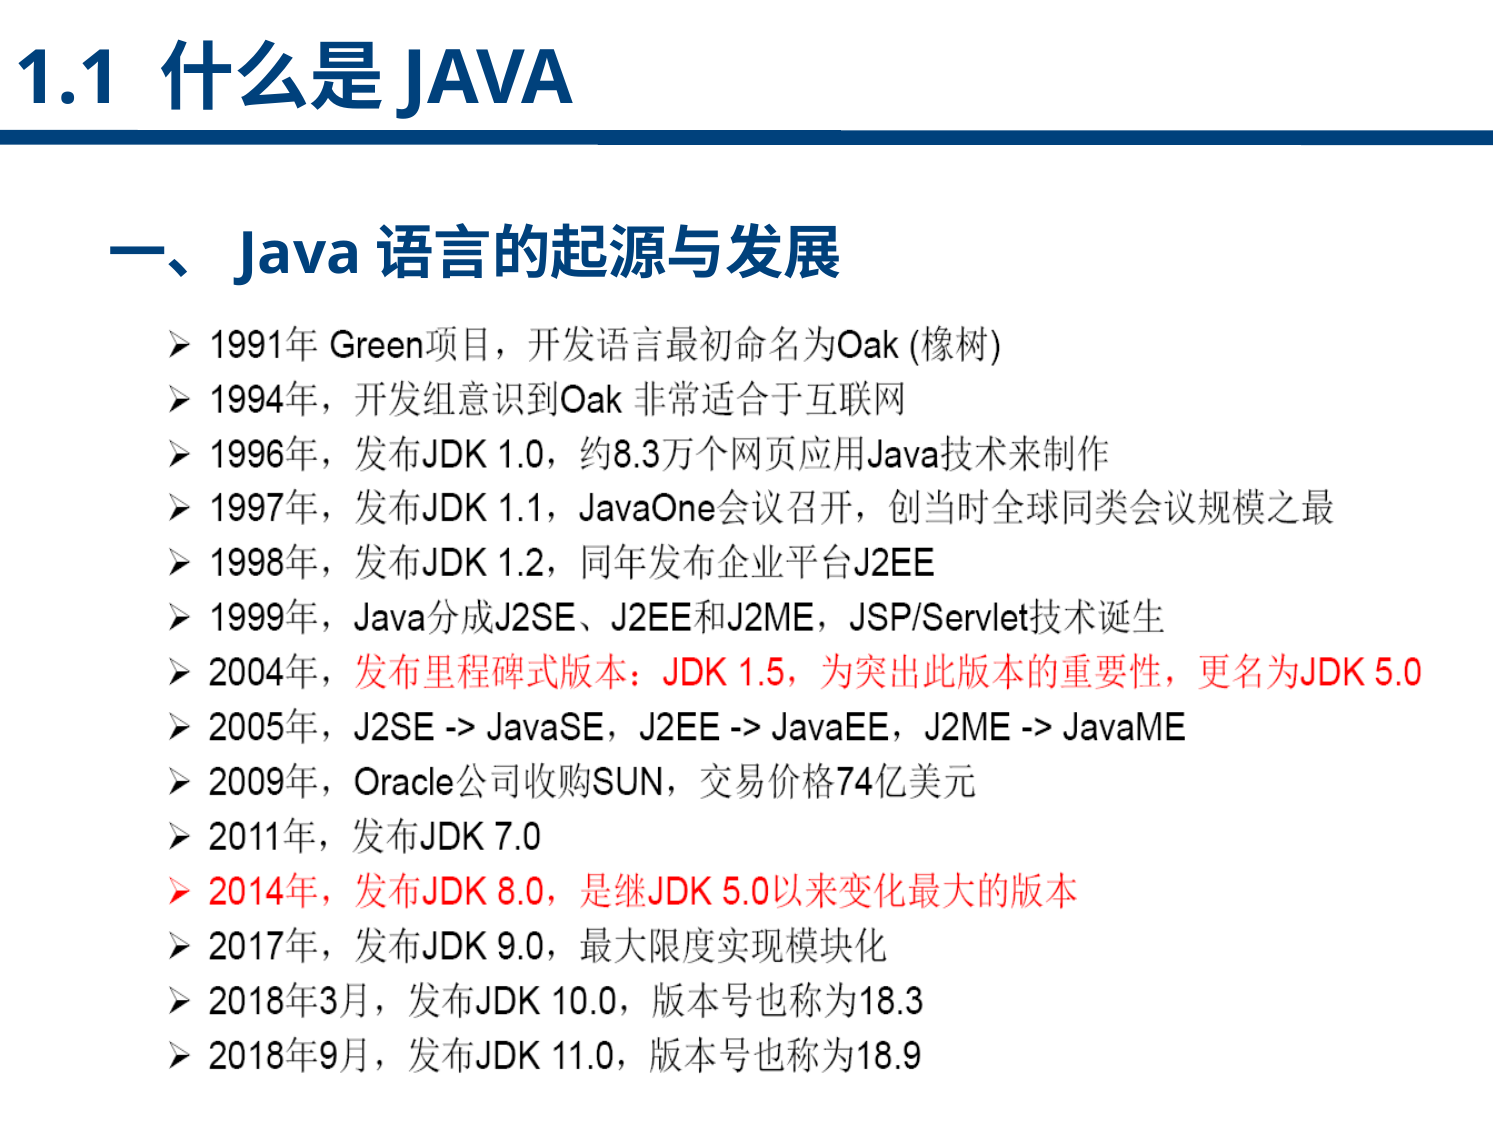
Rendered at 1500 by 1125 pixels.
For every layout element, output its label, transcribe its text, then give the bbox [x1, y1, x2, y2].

picture [159, 315, 1436, 1079]
text_box 1.1 什么是JAVA [0, 21, 589, 127]
text_box 一、Java语言的起源与发展 [5, 172, 1317, 293]
